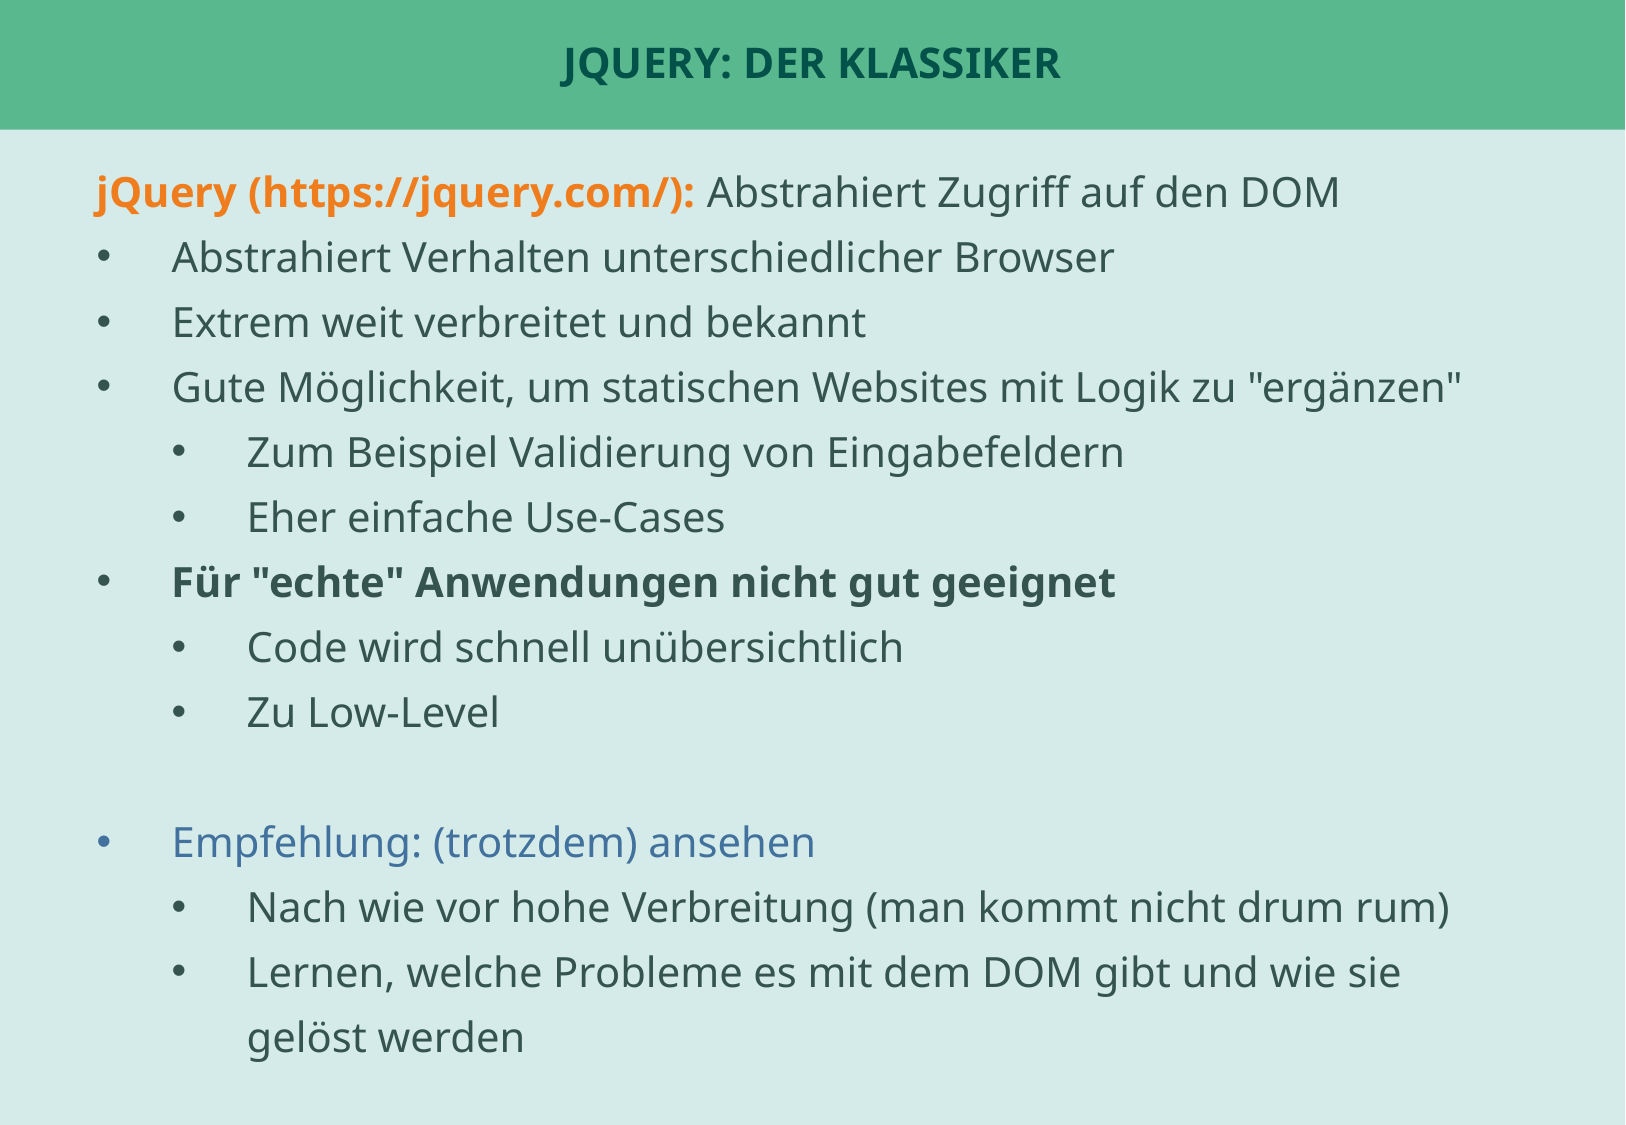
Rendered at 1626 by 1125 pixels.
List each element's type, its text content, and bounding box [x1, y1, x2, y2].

title jQuery: Der Klassiker [0, 0, 1625, 130]
text_box jQuery (https://jquery.com/): Abstrahiert Zugriff auf den DOM Abstrahiert Verhalten unterschiedlicher Browser Extrem weit verbreitet und bekannt Gute Möglichkeit, um statischen Websites mit Logik zu "ergänzen" Zum Beispiel Validierung von Eingabefeldern Eher einfache Use-Cases Für "echte" Anwendungen nicht gut geeignet Code wird schnell unübersichtlich Zu Low-Level Empfehlung: (trotzdem) ansehen Nach wie vor hohe Verbreitung (man kommt nicht drum rum) Lernen, welche Probleme es mit dem DOM gibt und wie sie gelöst werden [81, 158, 1543, 1114]
